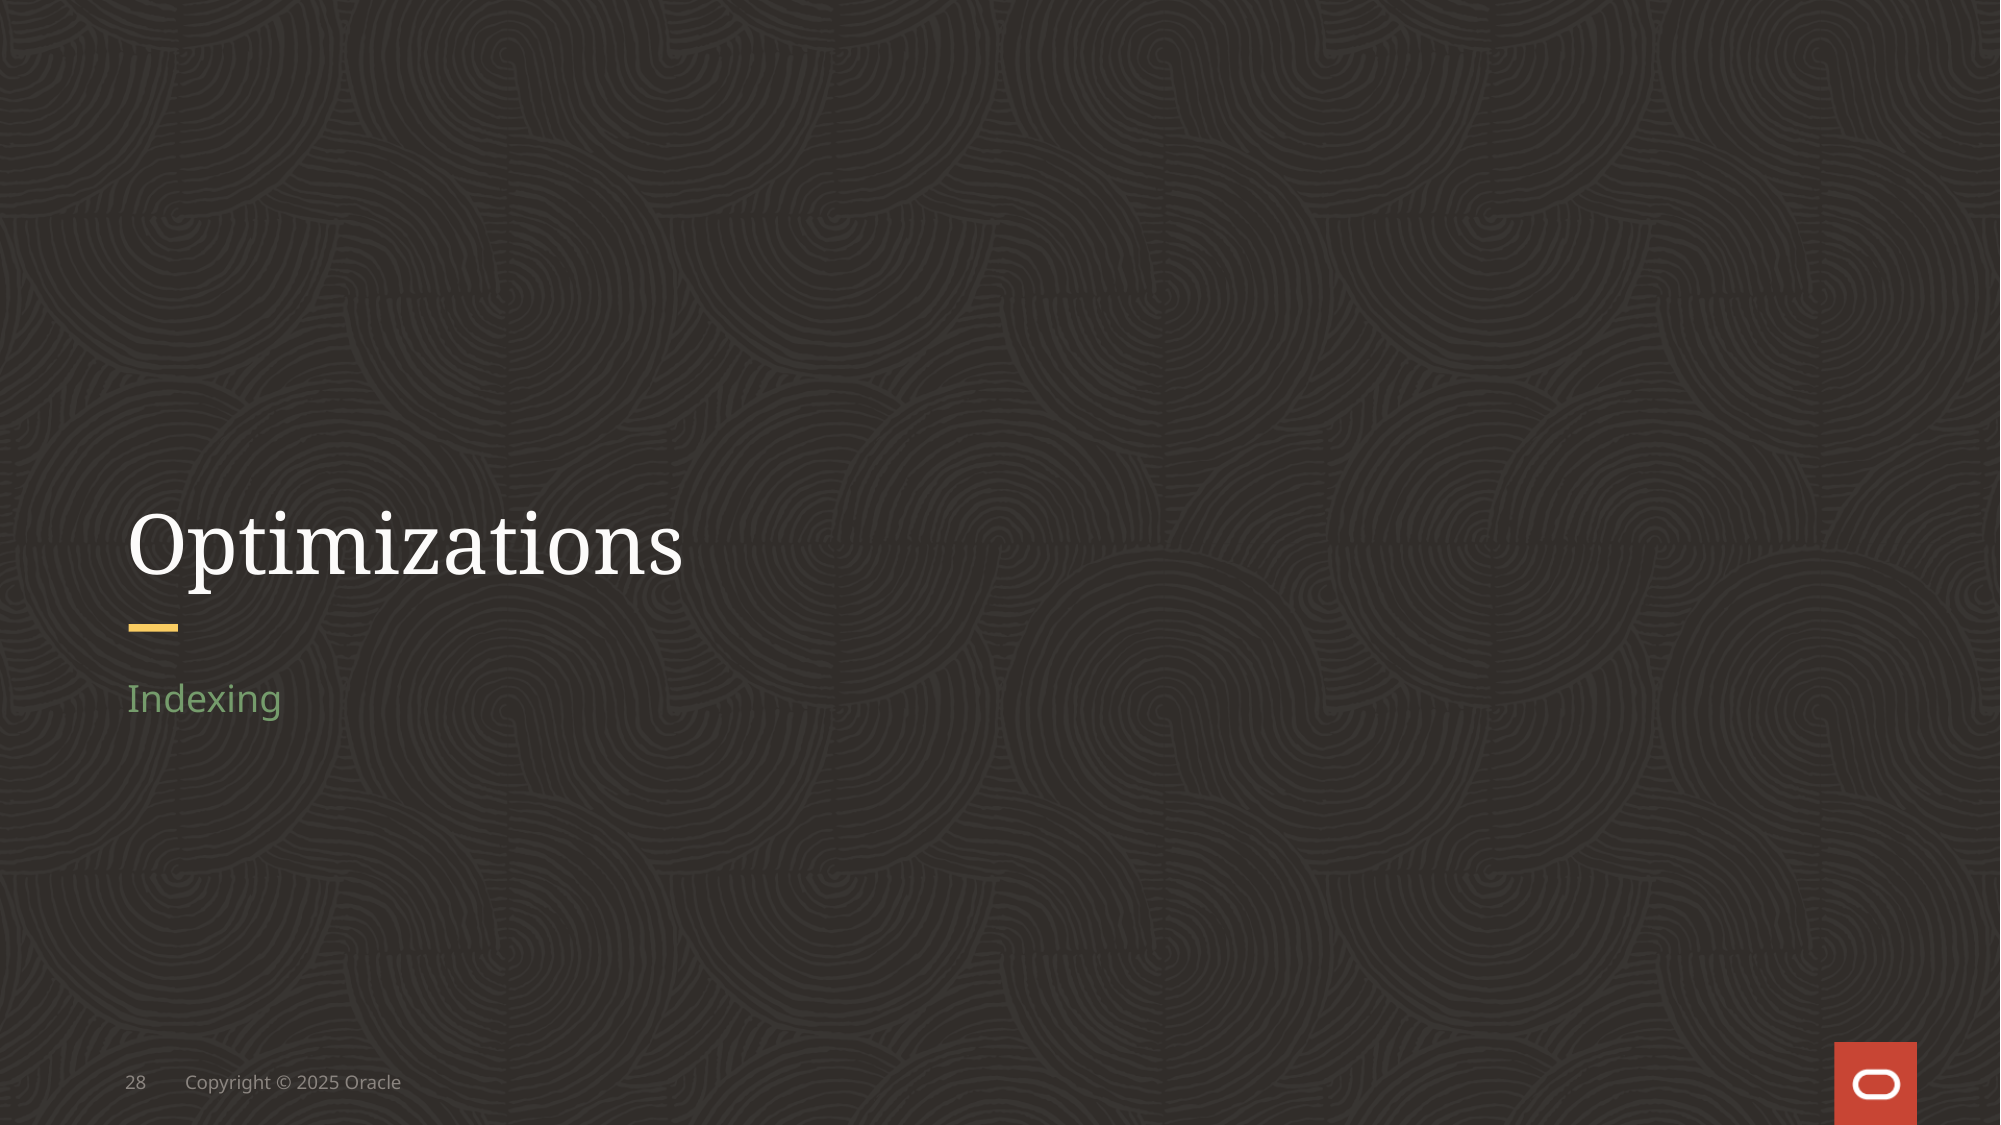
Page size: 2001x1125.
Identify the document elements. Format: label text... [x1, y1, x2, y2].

picture [0, 0, 2000, 1125]
footer Copyright © 2025 Oracle [185, 1053, 1128, 1114]
slide_number 28 [125, 1053, 185, 1114]
title Optimizations [126, 383, 1793, 594]
list Indexing [127, 678, 1794, 791]
